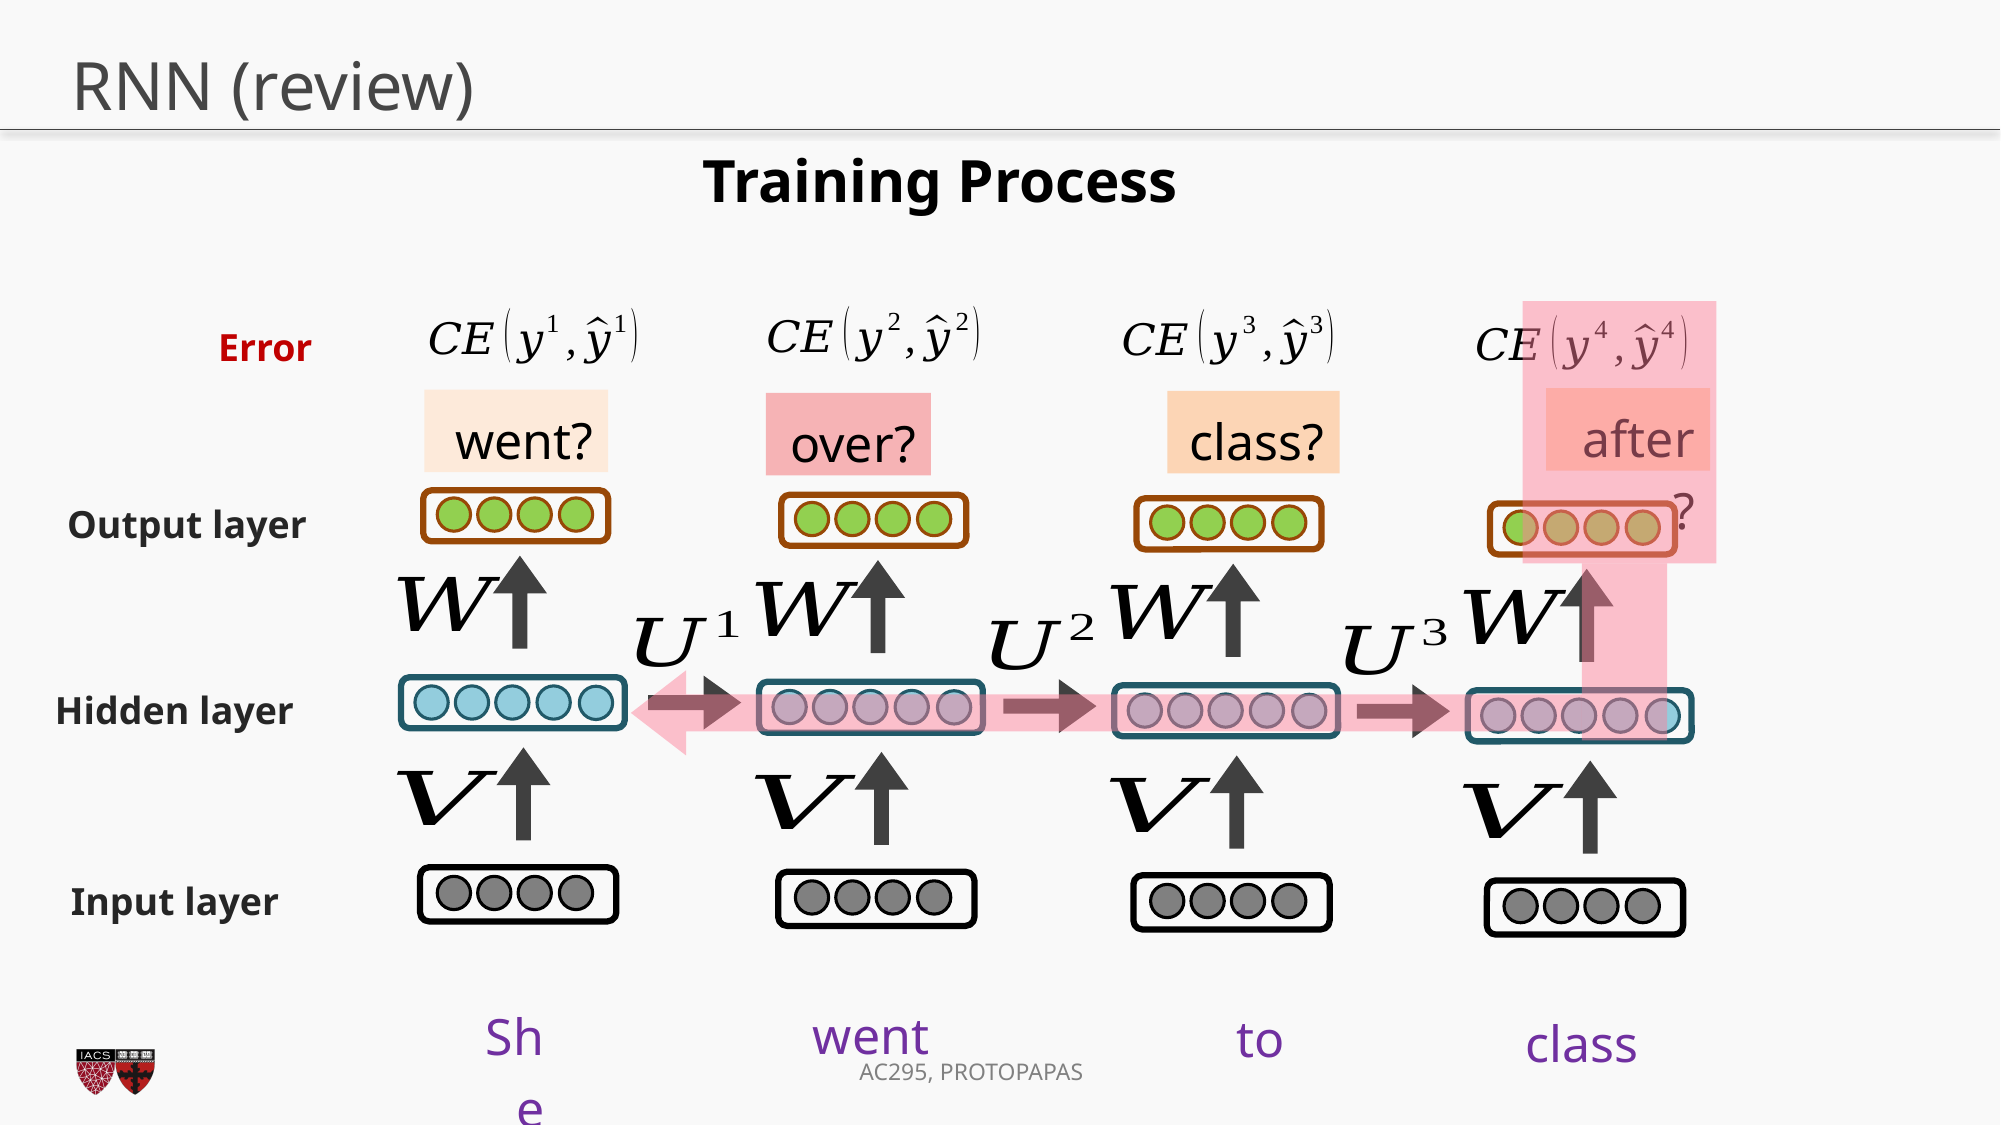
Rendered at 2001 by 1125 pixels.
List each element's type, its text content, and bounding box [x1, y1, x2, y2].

text_box went? [424, 389, 609, 473]
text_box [1334, 763, 1692, 1077]
text_box [417, 865, 619, 924]
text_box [981, 763, 1329, 1072]
text_box [534, 683, 573, 722]
text_box [516, 874, 554, 912]
text_box She [444, 985, 560, 1069]
text_box Training Process [687, 123, 1225, 229]
text_box [494, 745, 553, 843]
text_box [630, 300, 1717, 756]
text_box [435, 874, 473, 912]
text_box [412, 683, 451, 722]
text_box [453, 683, 491, 722]
text_box [398, 675, 621, 731]
text_box [491, 553, 549, 651]
text_box Error [185, 307, 328, 385]
text_box [475, 874, 514, 912]
text_box [421, 488, 611, 544]
picture [75, 1049, 155, 1095]
title RNN (review) [56, 36, 1524, 227]
text_box [493, 683, 532, 722]
text_box Output layer [39, 484, 322, 562]
text_box [577, 684, 615, 722]
text_box Input layer [43, 861, 295, 939]
text_box Hidden layer [24, 670, 310, 748]
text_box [626, 758, 976, 1068]
text_box [557, 874, 595, 912]
